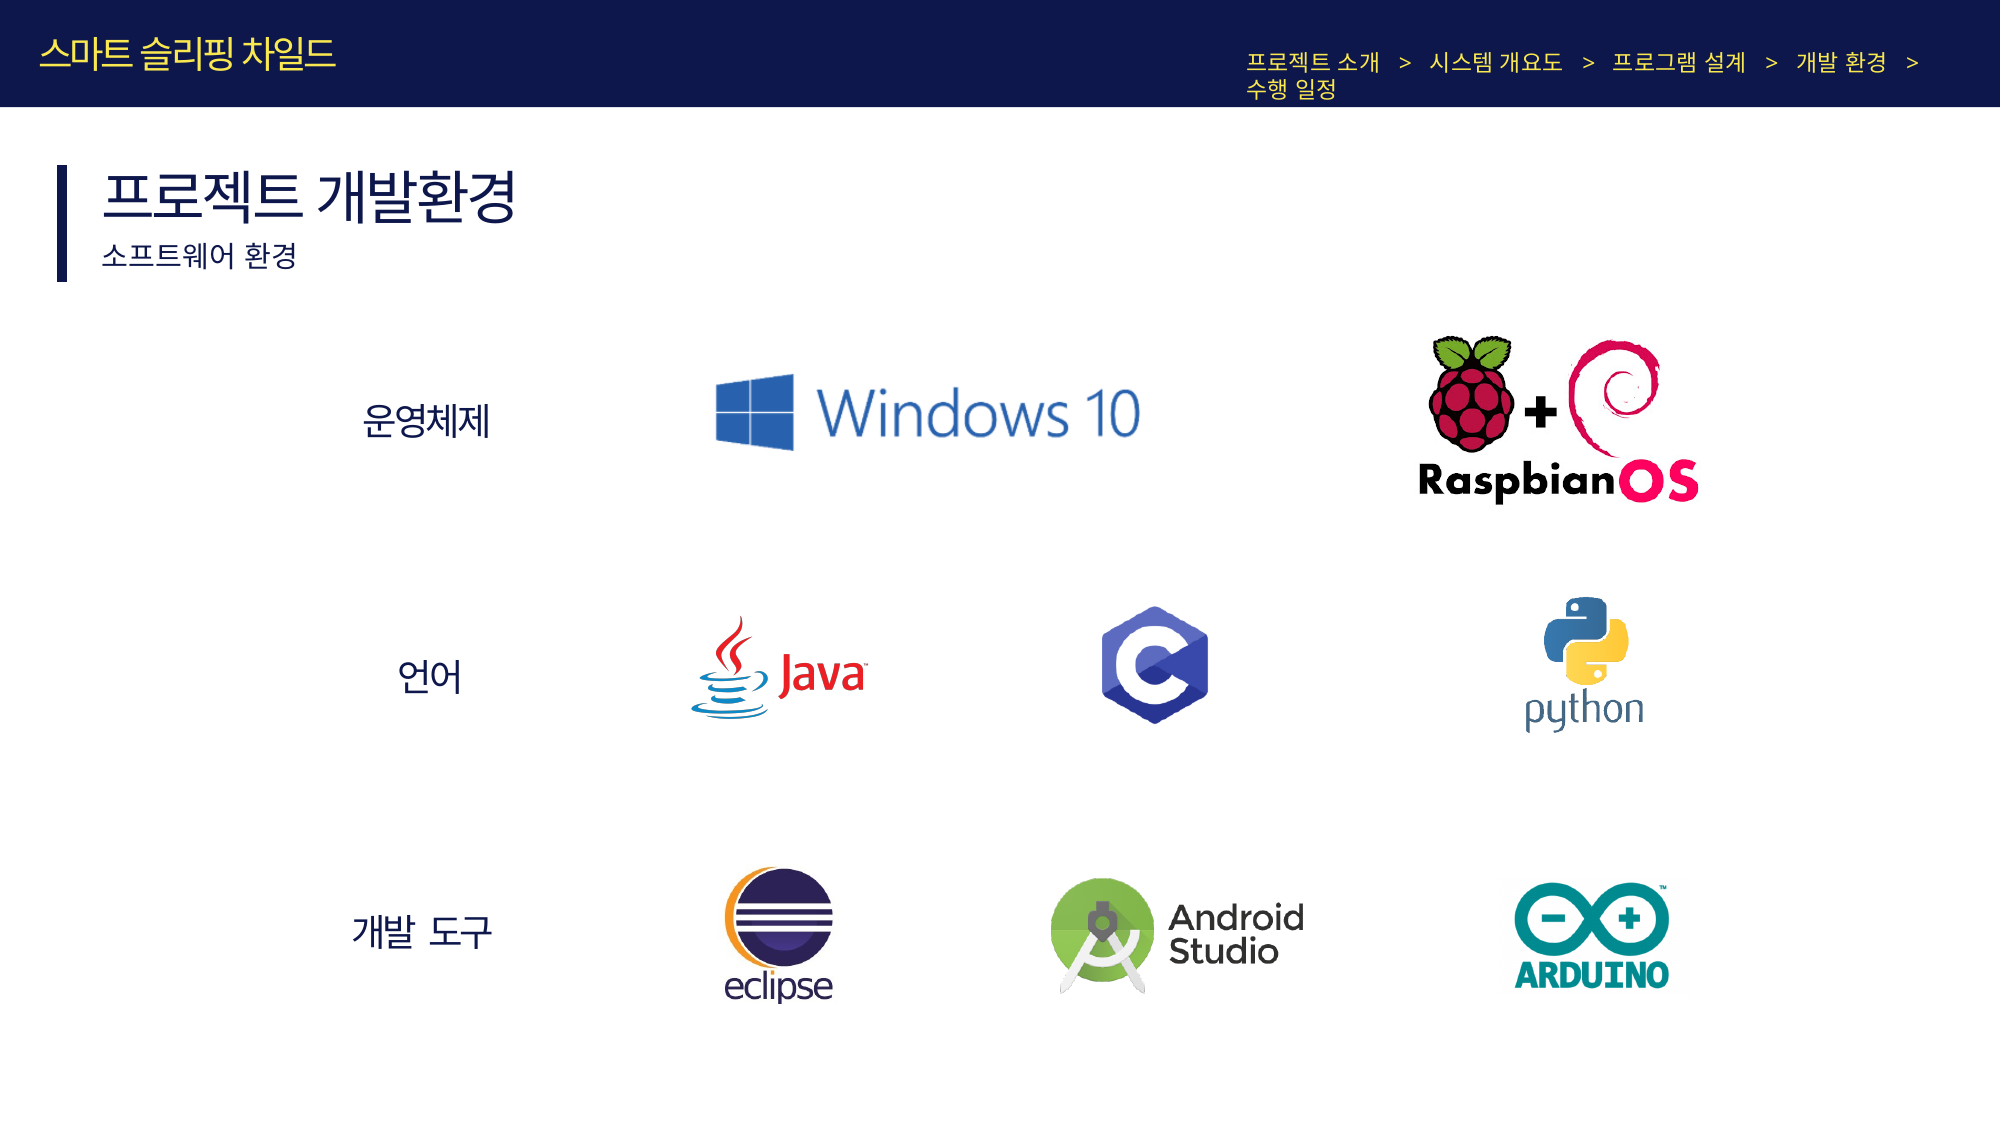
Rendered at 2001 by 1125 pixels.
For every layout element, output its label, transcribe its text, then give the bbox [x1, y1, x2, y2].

picture [1497, 875, 1691, 996]
picture [1073, 594, 1242, 739]
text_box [685, 317, 1728, 518]
picture [684, 613, 875, 720]
text_box 운영체제 [348, 390, 519, 451]
text_box 언어 [383, 646, 484, 707]
picture [699, 855, 859, 1016]
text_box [62, 153, 593, 282]
picture [1441, 594, 1728, 739]
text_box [0, 0, 2000, 108]
picture [1028, 840, 1329, 1031]
text_box 개발 도구 [336, 902, 530, 962]
